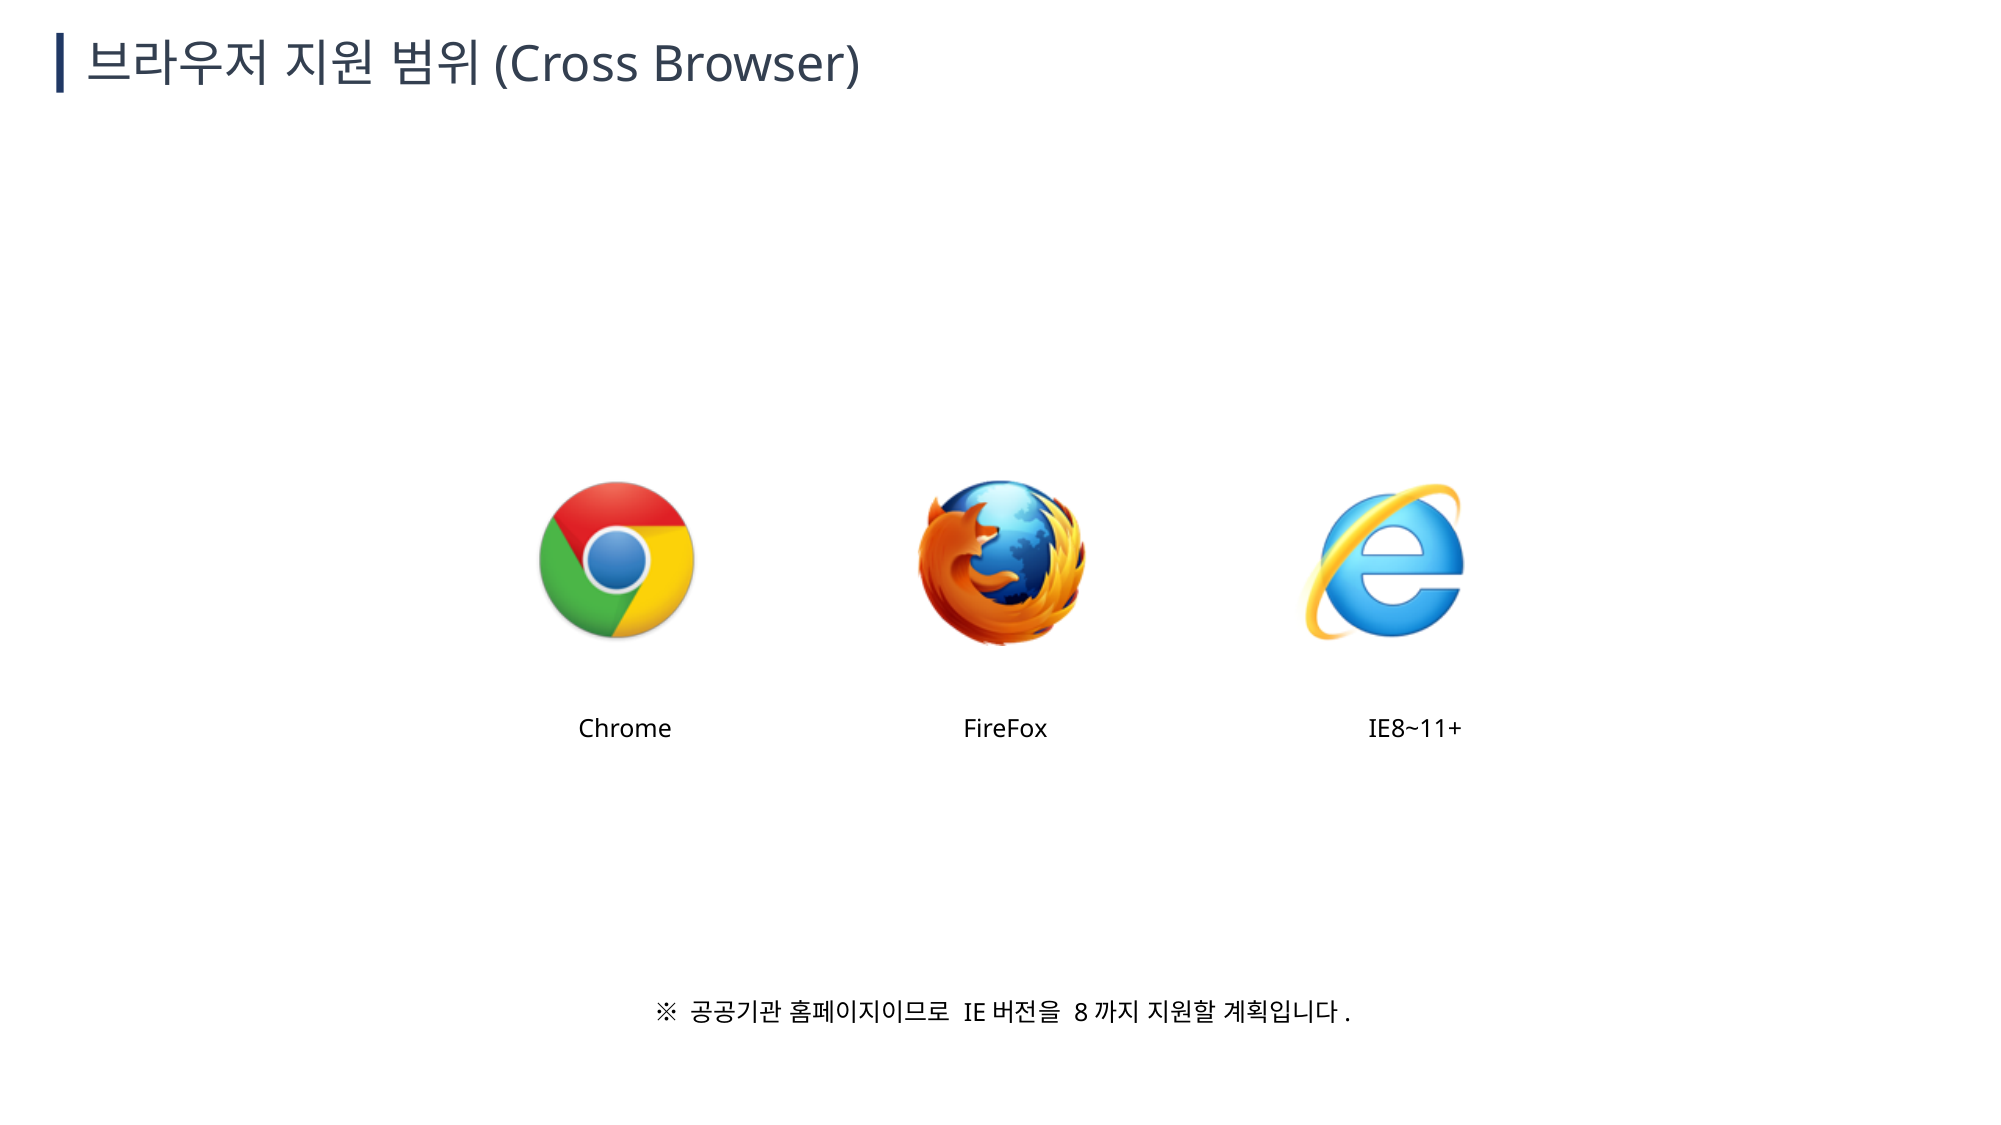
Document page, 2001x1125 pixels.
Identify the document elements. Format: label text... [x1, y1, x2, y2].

text_box 브라우저 지원 범위(Cross Browser) [71, 23, 876, 99]
text_box ※ 공공기관 홈페이지이므로 IE버전을 8까지 지원할 계획입니다. [639, 989, 1366, 1034]
text_box IE8~11+ [1353, 704, 1478, 750]
picture [535, 479, 1465, 646]
text_box Chrome [563, 704, 694, 750]
text_box FireFox [948, 704, 1063, 750]
